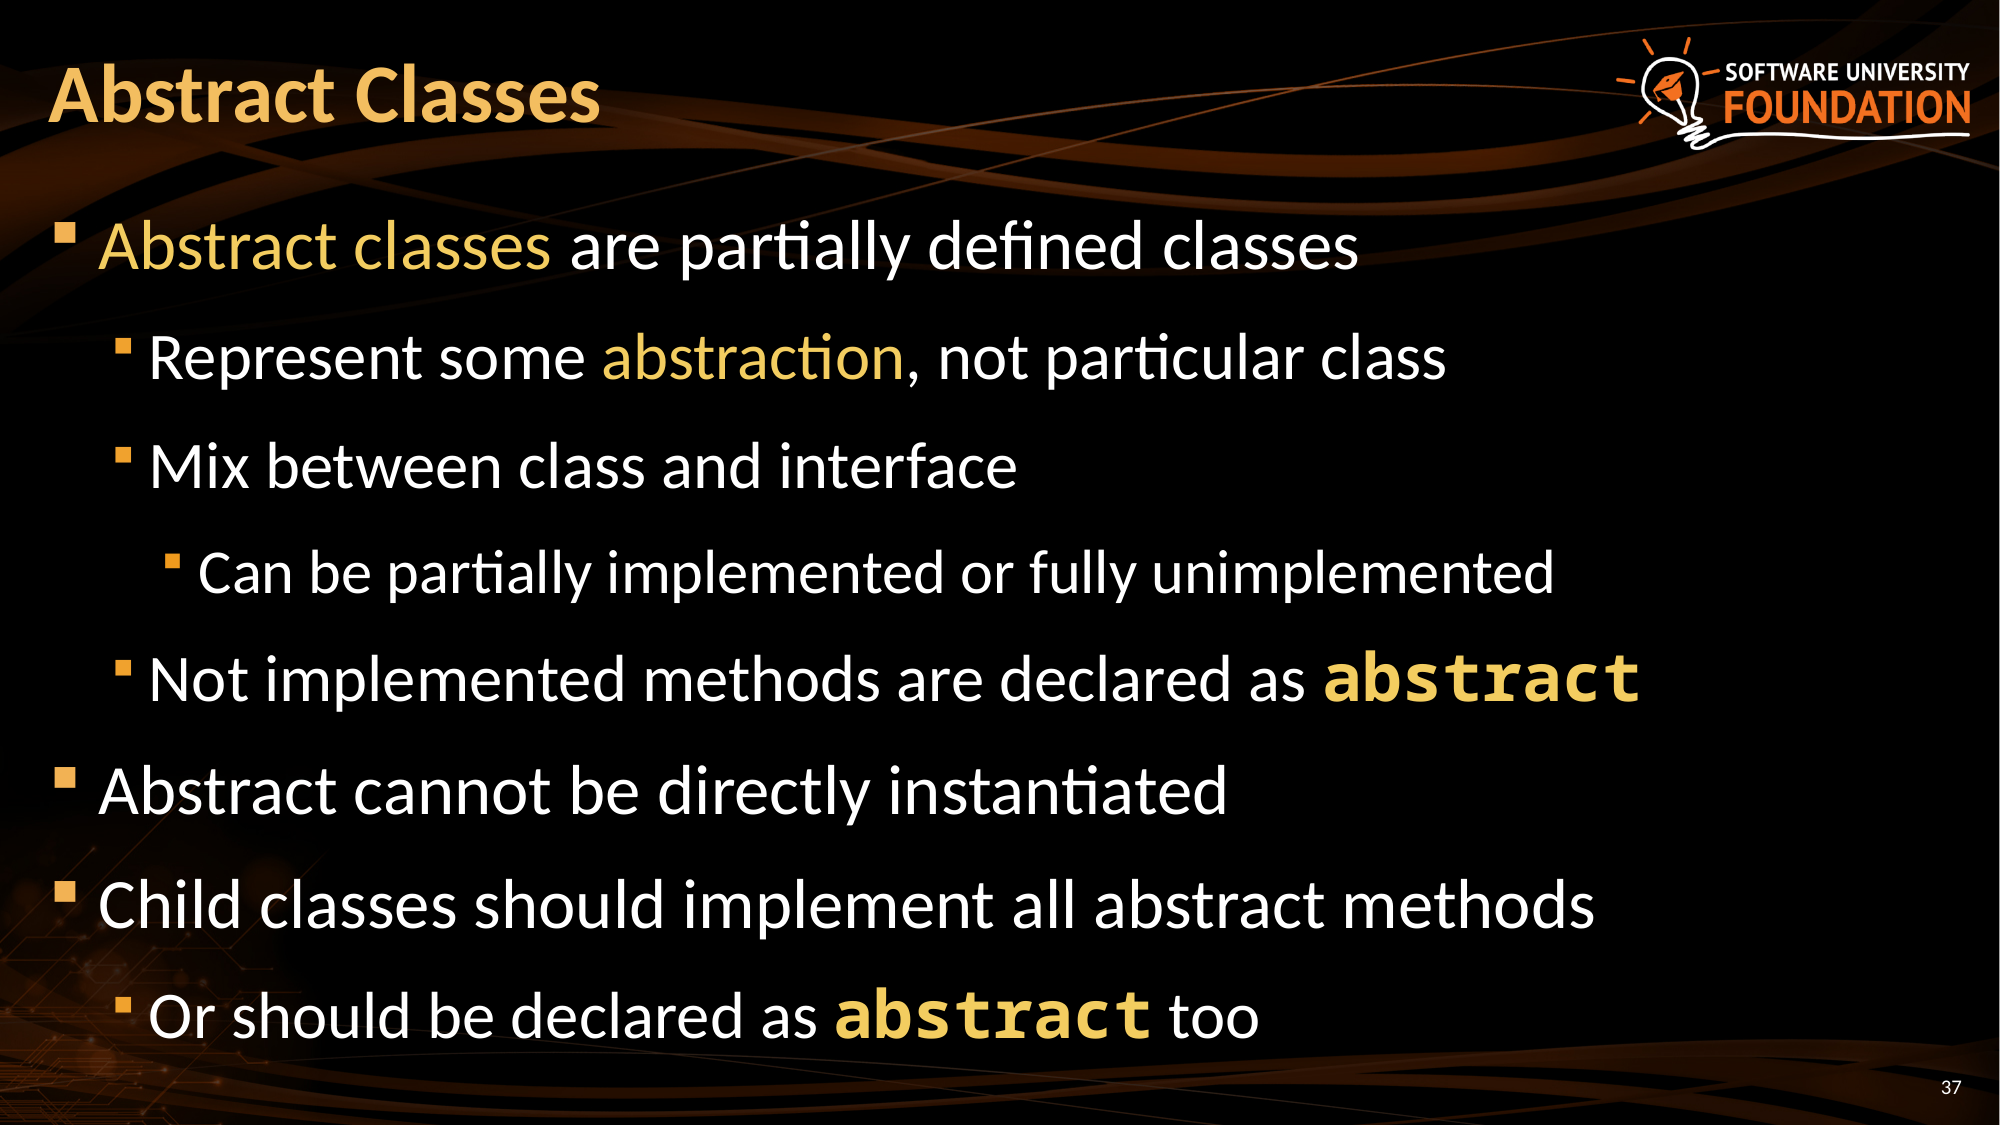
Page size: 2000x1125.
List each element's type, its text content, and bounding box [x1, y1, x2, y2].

list Abstract classes are partially defined classes Represent some abstraction, not particular class Mix between class and interface Can be partially implemented or fully unimplemented Not implemented methods are declared as abstract Abstract cannot be directly instantiated Child classes should implement all abstract methods Or should be declared as abstract too [31, 188, 1968, 1103]
slide_number 37 [1897, 1070, 1968, 1103]
picture [0, 0, 2000, 1125]
title Abstract Classes [30, 6, 1602, 189]
